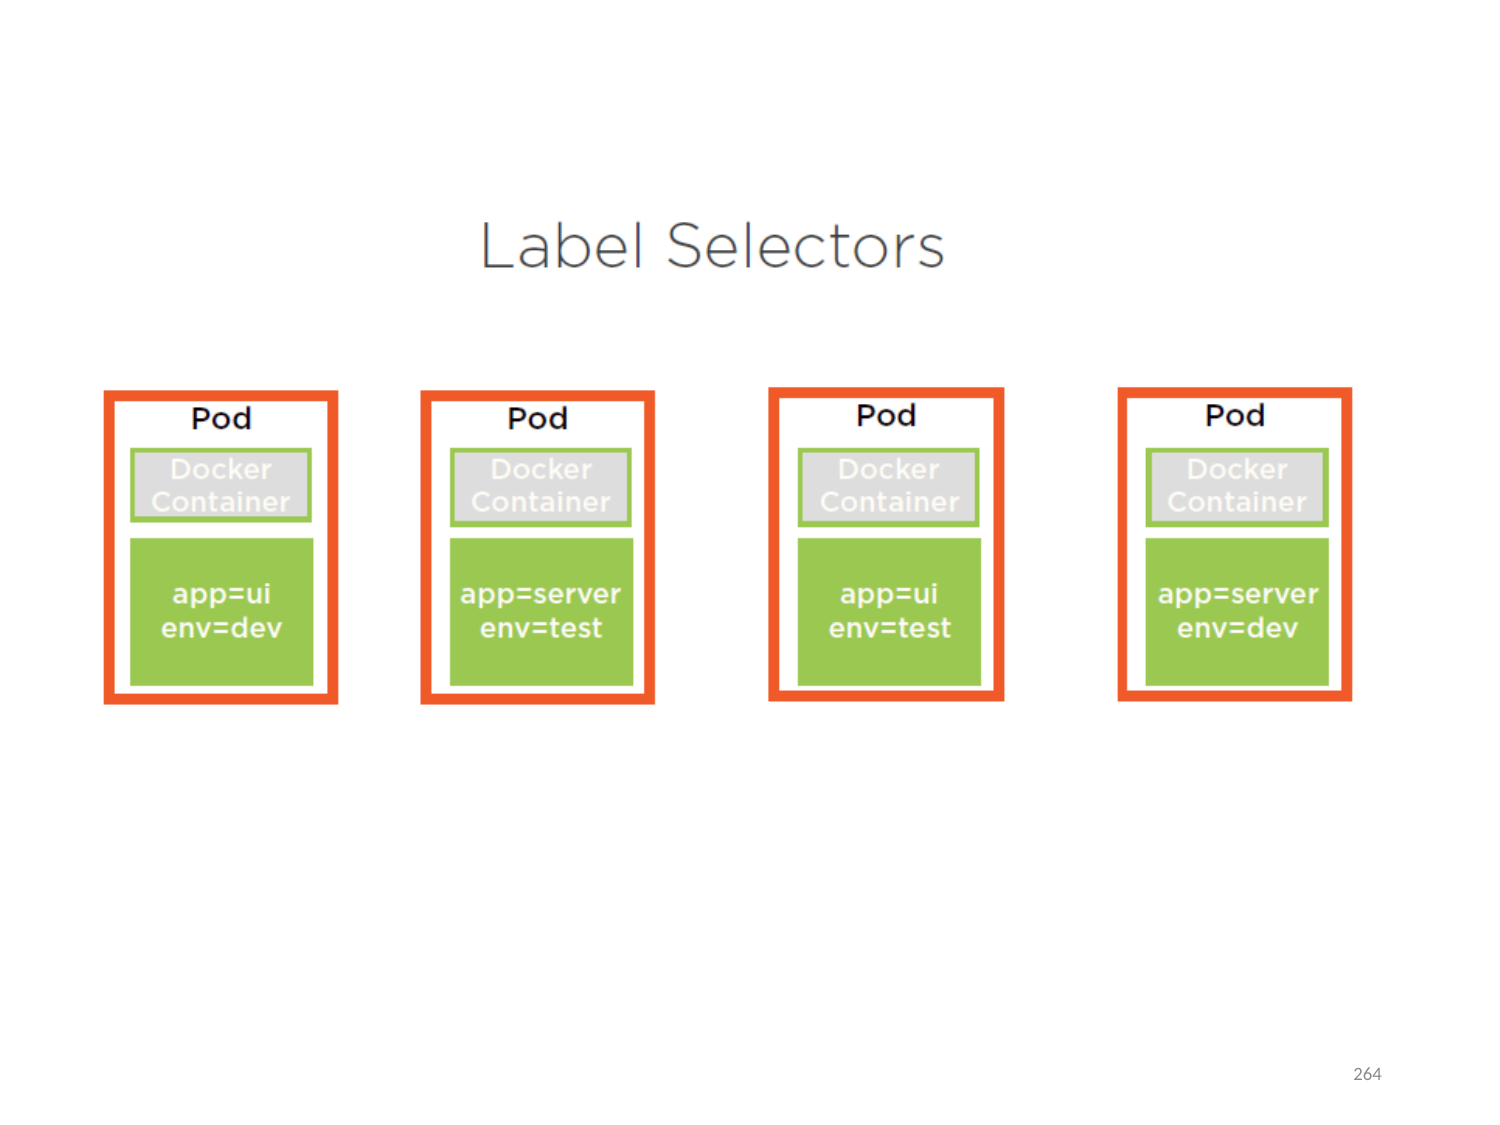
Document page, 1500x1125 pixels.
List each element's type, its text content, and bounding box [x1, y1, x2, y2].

picture [0, 165, 1500, 960]
text_box 264 [1059, 1042, 1397, 1103]
